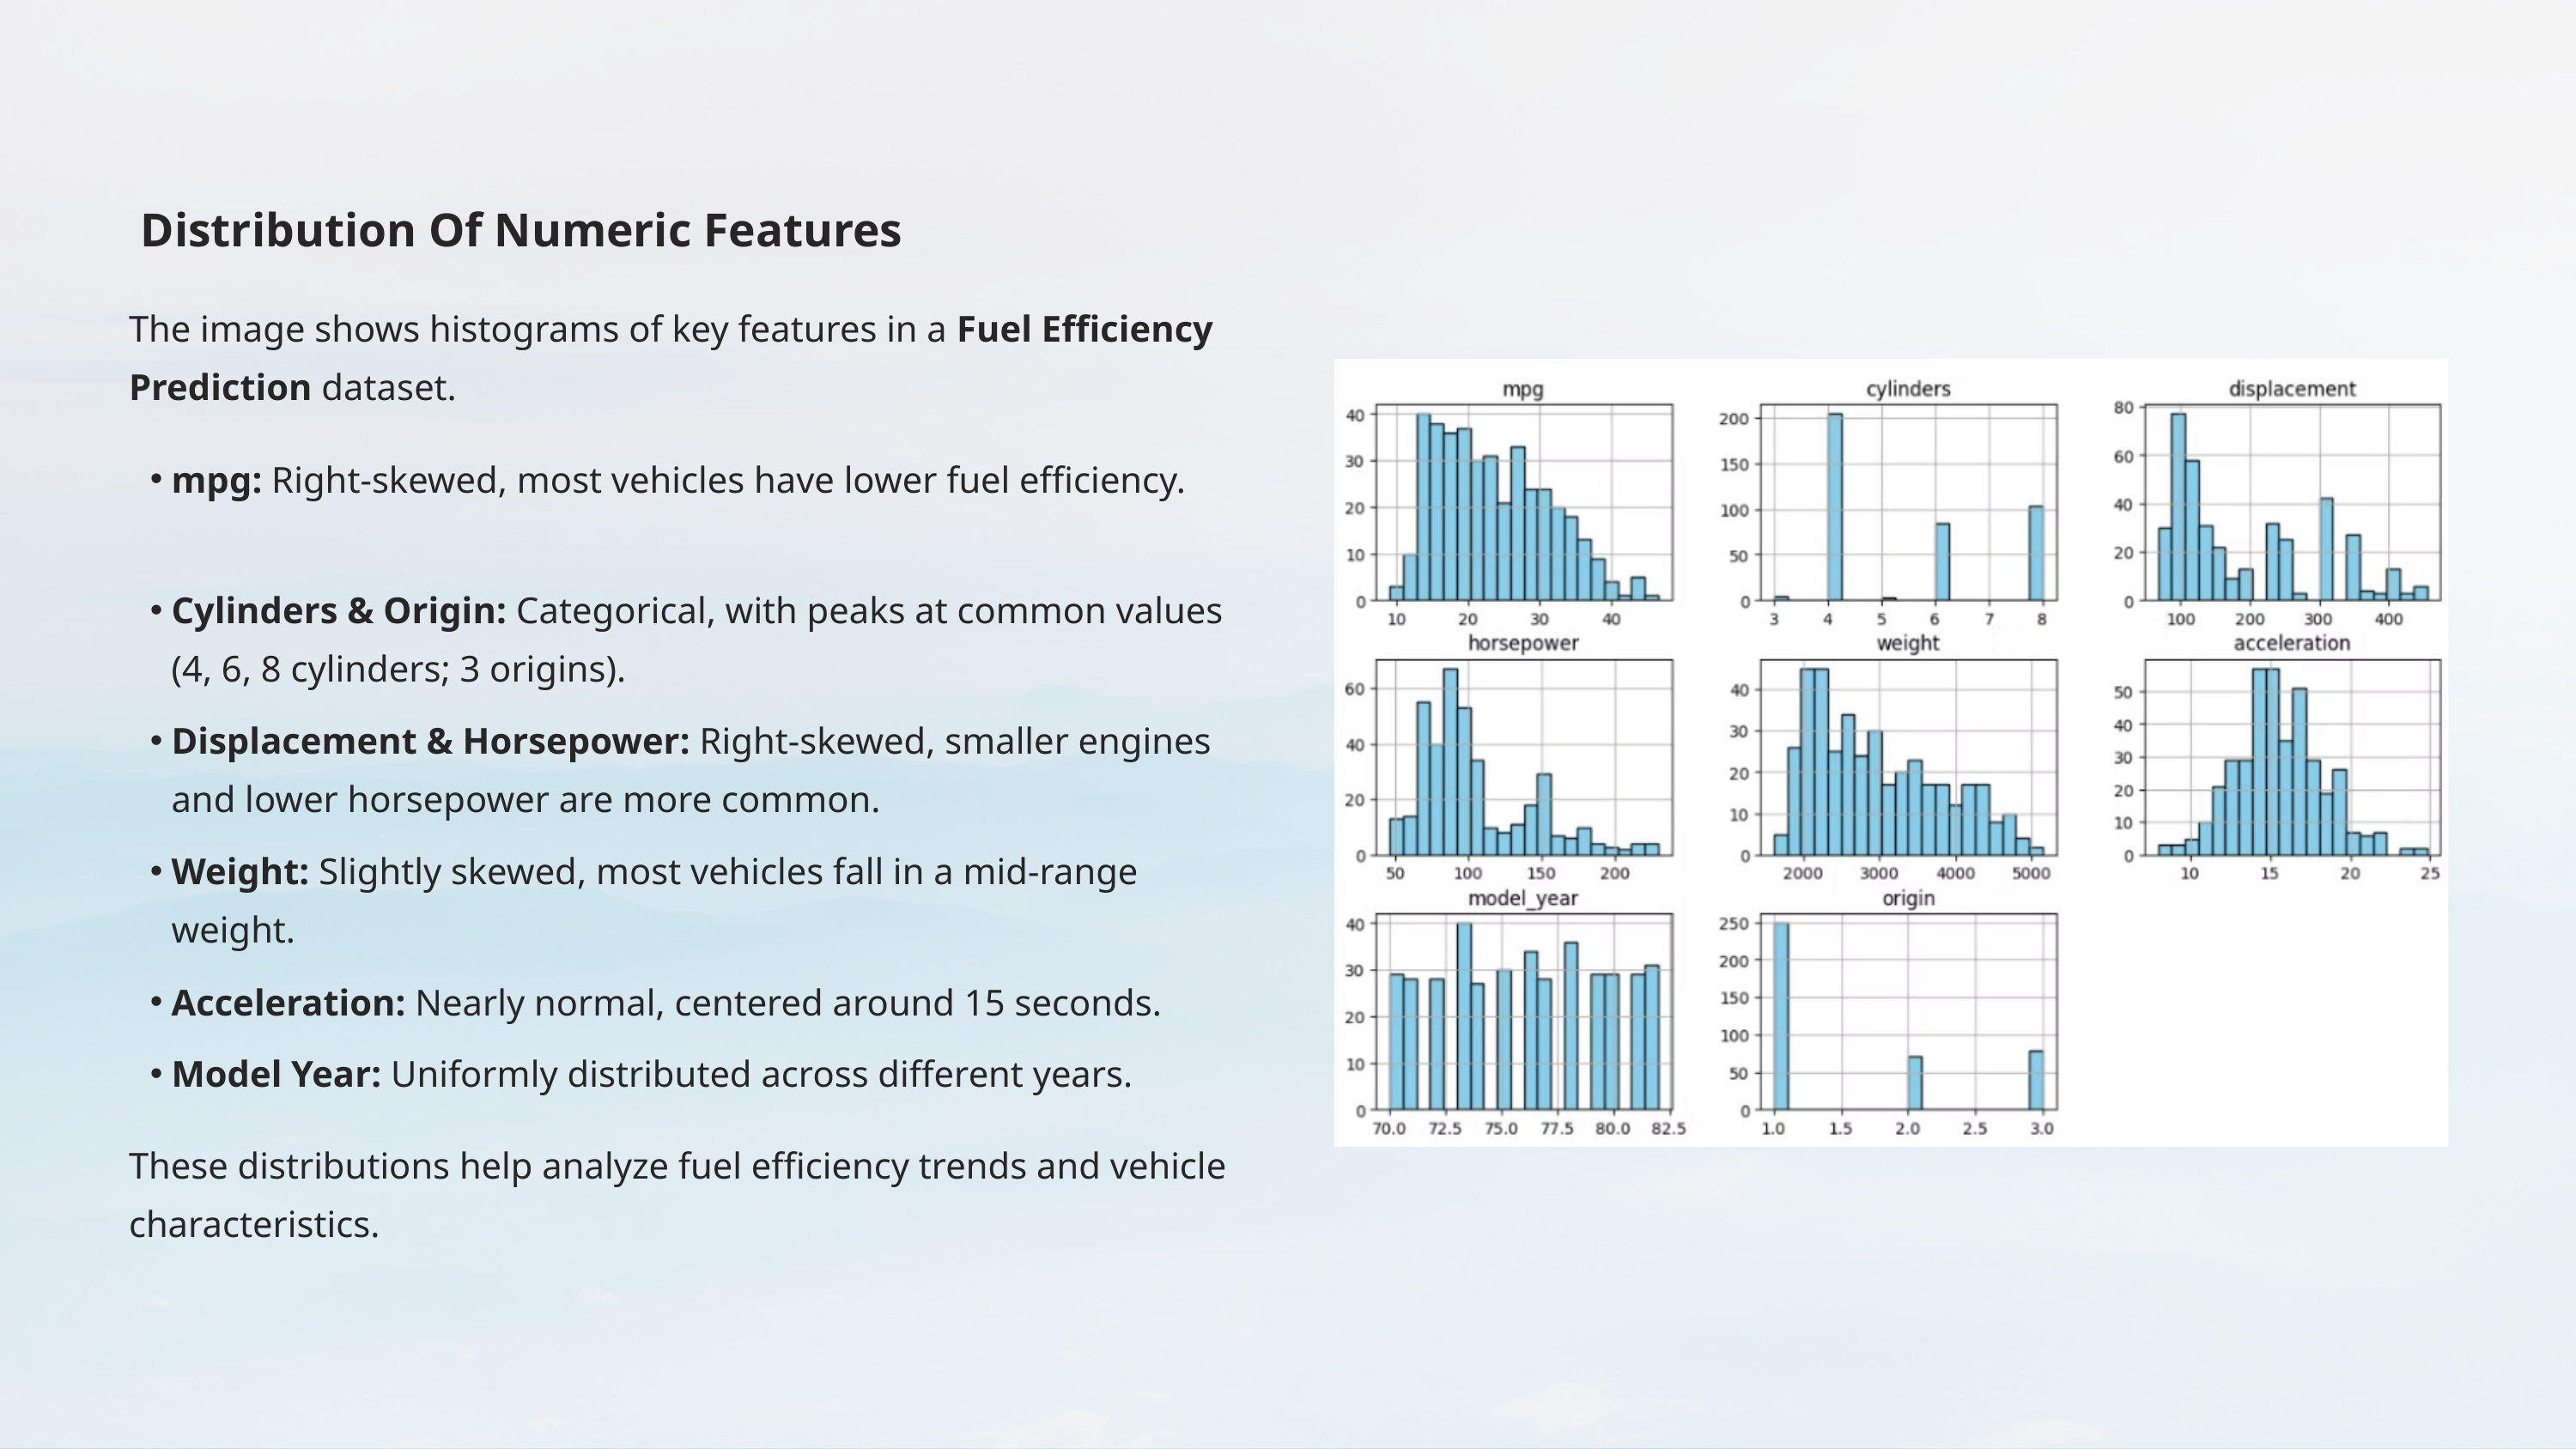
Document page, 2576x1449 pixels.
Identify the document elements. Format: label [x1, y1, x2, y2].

text_box [128, 842, 1243, 961]
text_box [128, 712, 1243, 831]
text_box [0, 0, 2576, 1449]
text_box [128, 581, 1243, 700]
text_box [128, 450, 1243, 569]
text_box [128, 300, 1243, 418]
text_box [128, 973, 1243, 1034]
text_box [128, 1045, 1243, 1105]
text_box [128, 192, 1243, 268]
text_box [128, 1137, 1243, 1256]
